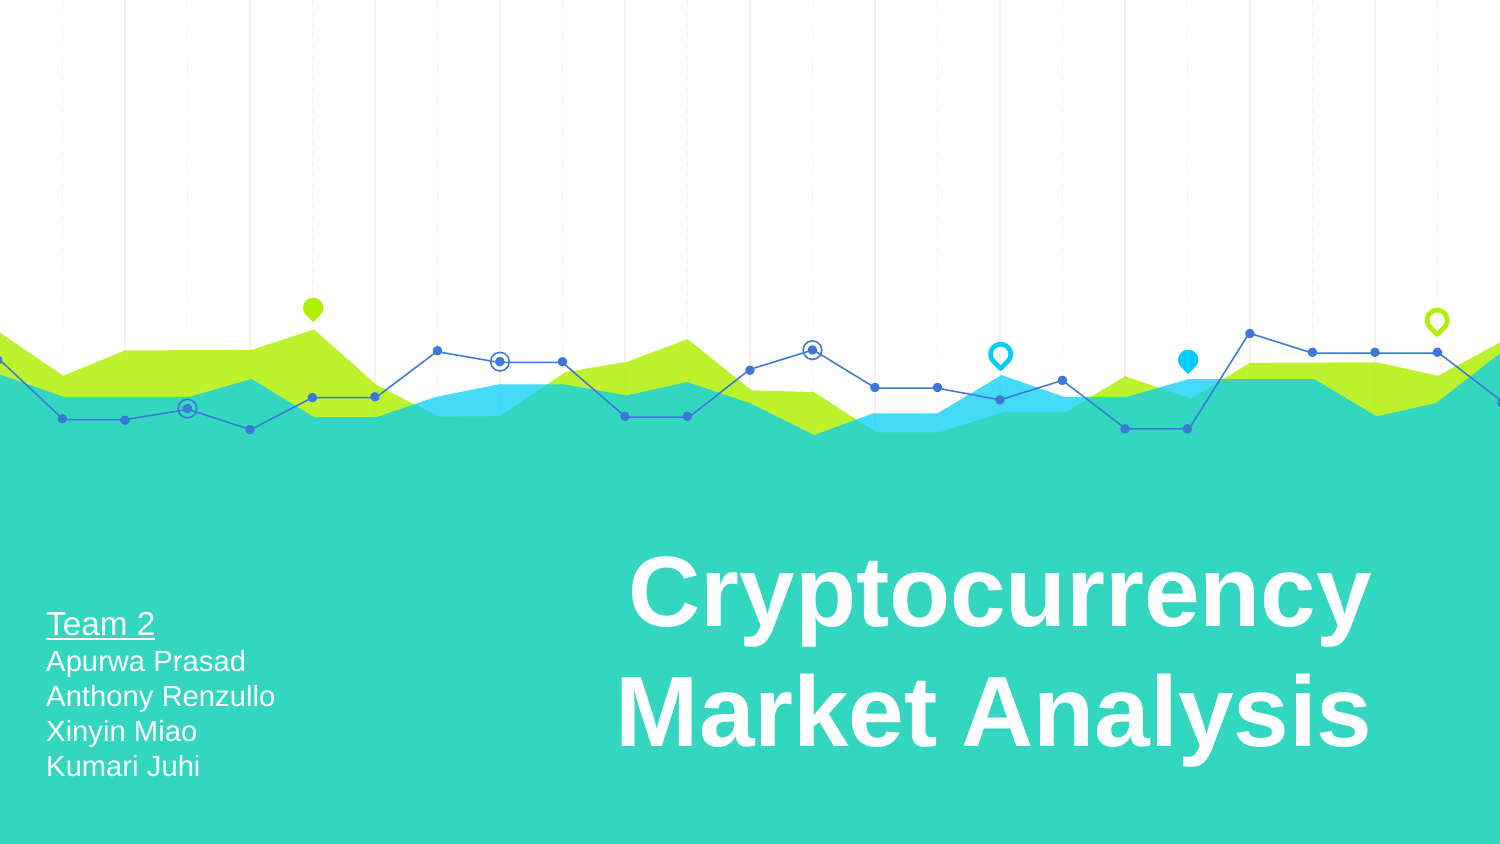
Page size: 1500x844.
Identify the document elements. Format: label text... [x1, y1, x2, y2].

text_box Team 2 Apurwa Prasad Anthony Renzullo Xinyin Miao Kumari Juhi [31, 568, 524, 817]
title Cryptocurrency Market Analysis [467, 551, 1388, 742]
